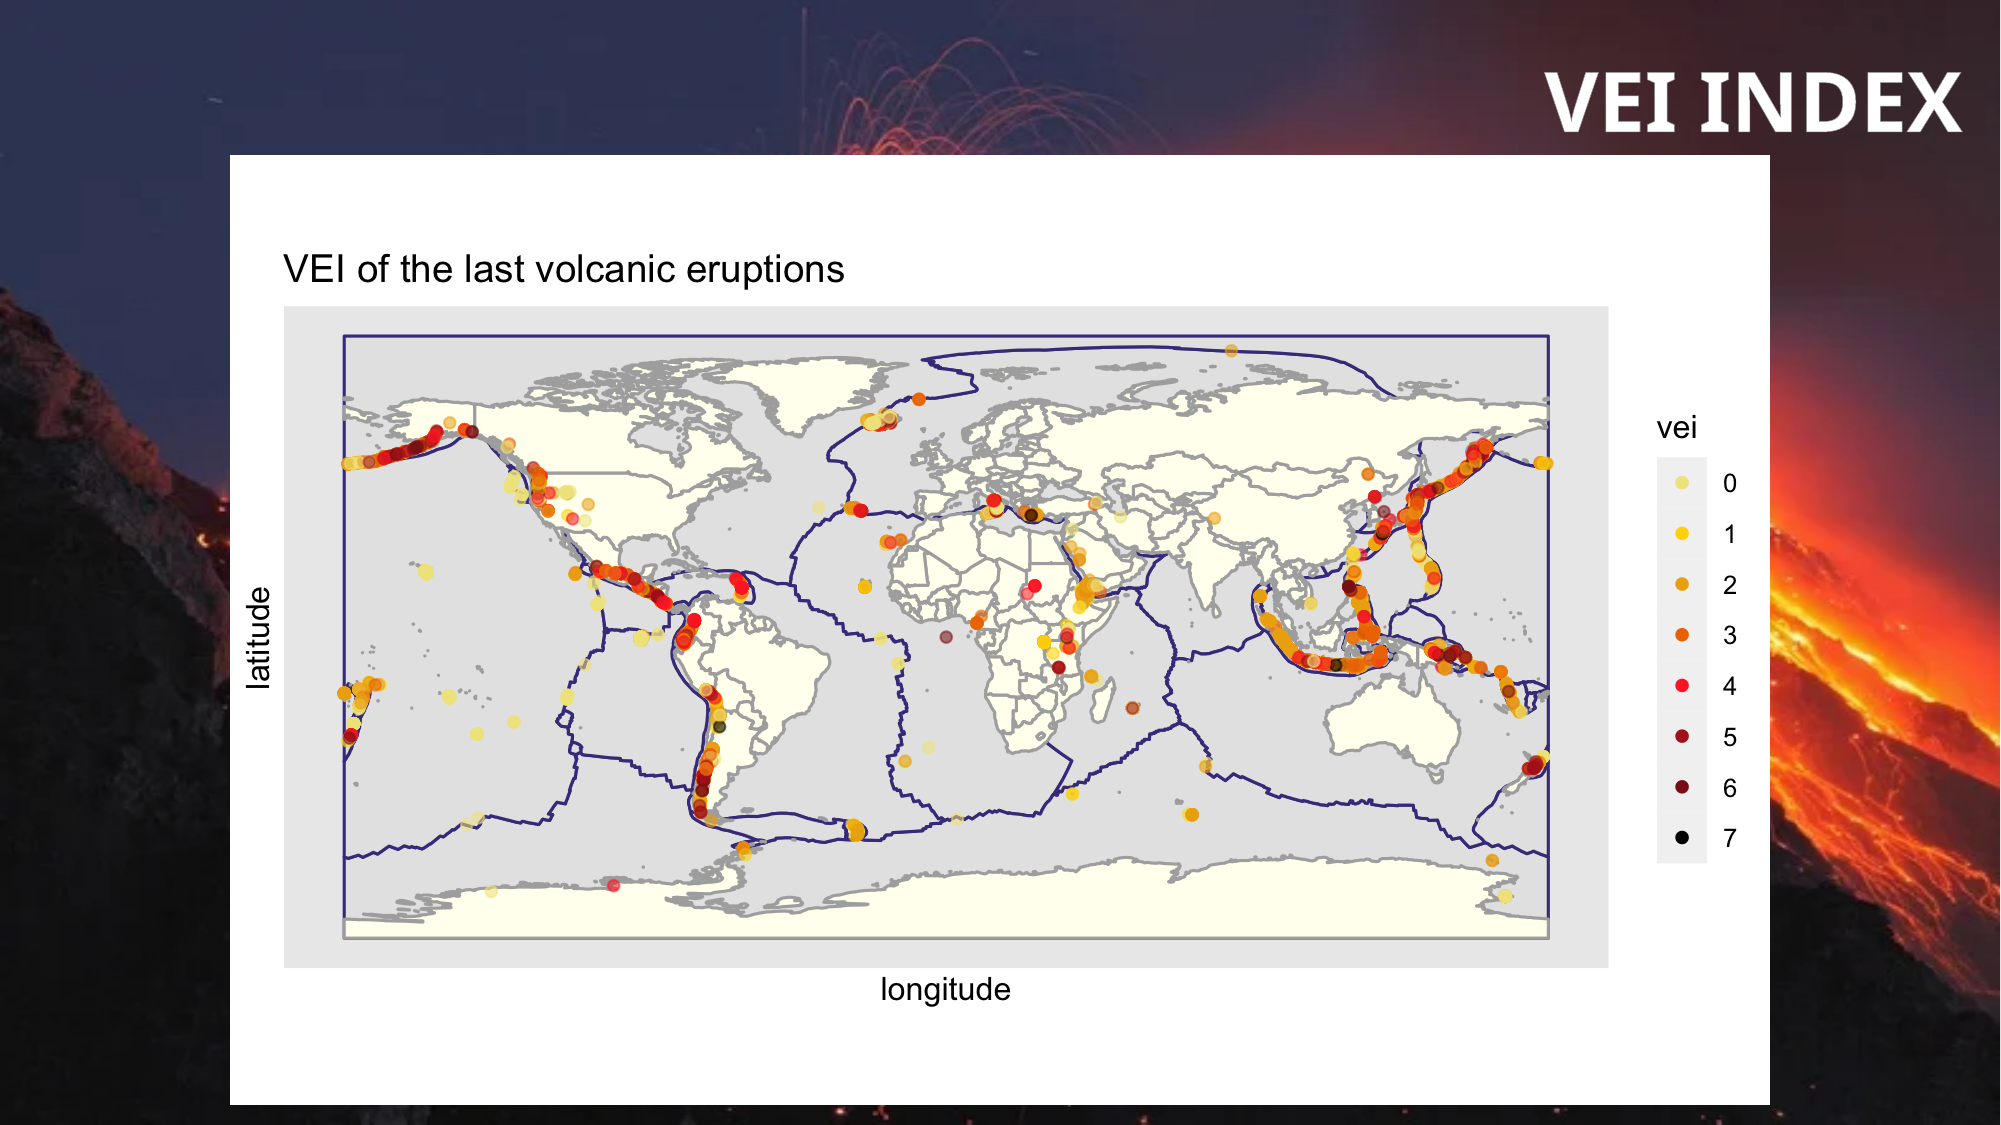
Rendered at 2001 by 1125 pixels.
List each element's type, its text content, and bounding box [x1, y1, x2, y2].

title VEI index [565, 0, 1978, 211]
picture [0, 0, 2001, 1125]
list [230, 154, 1770, 1105]
